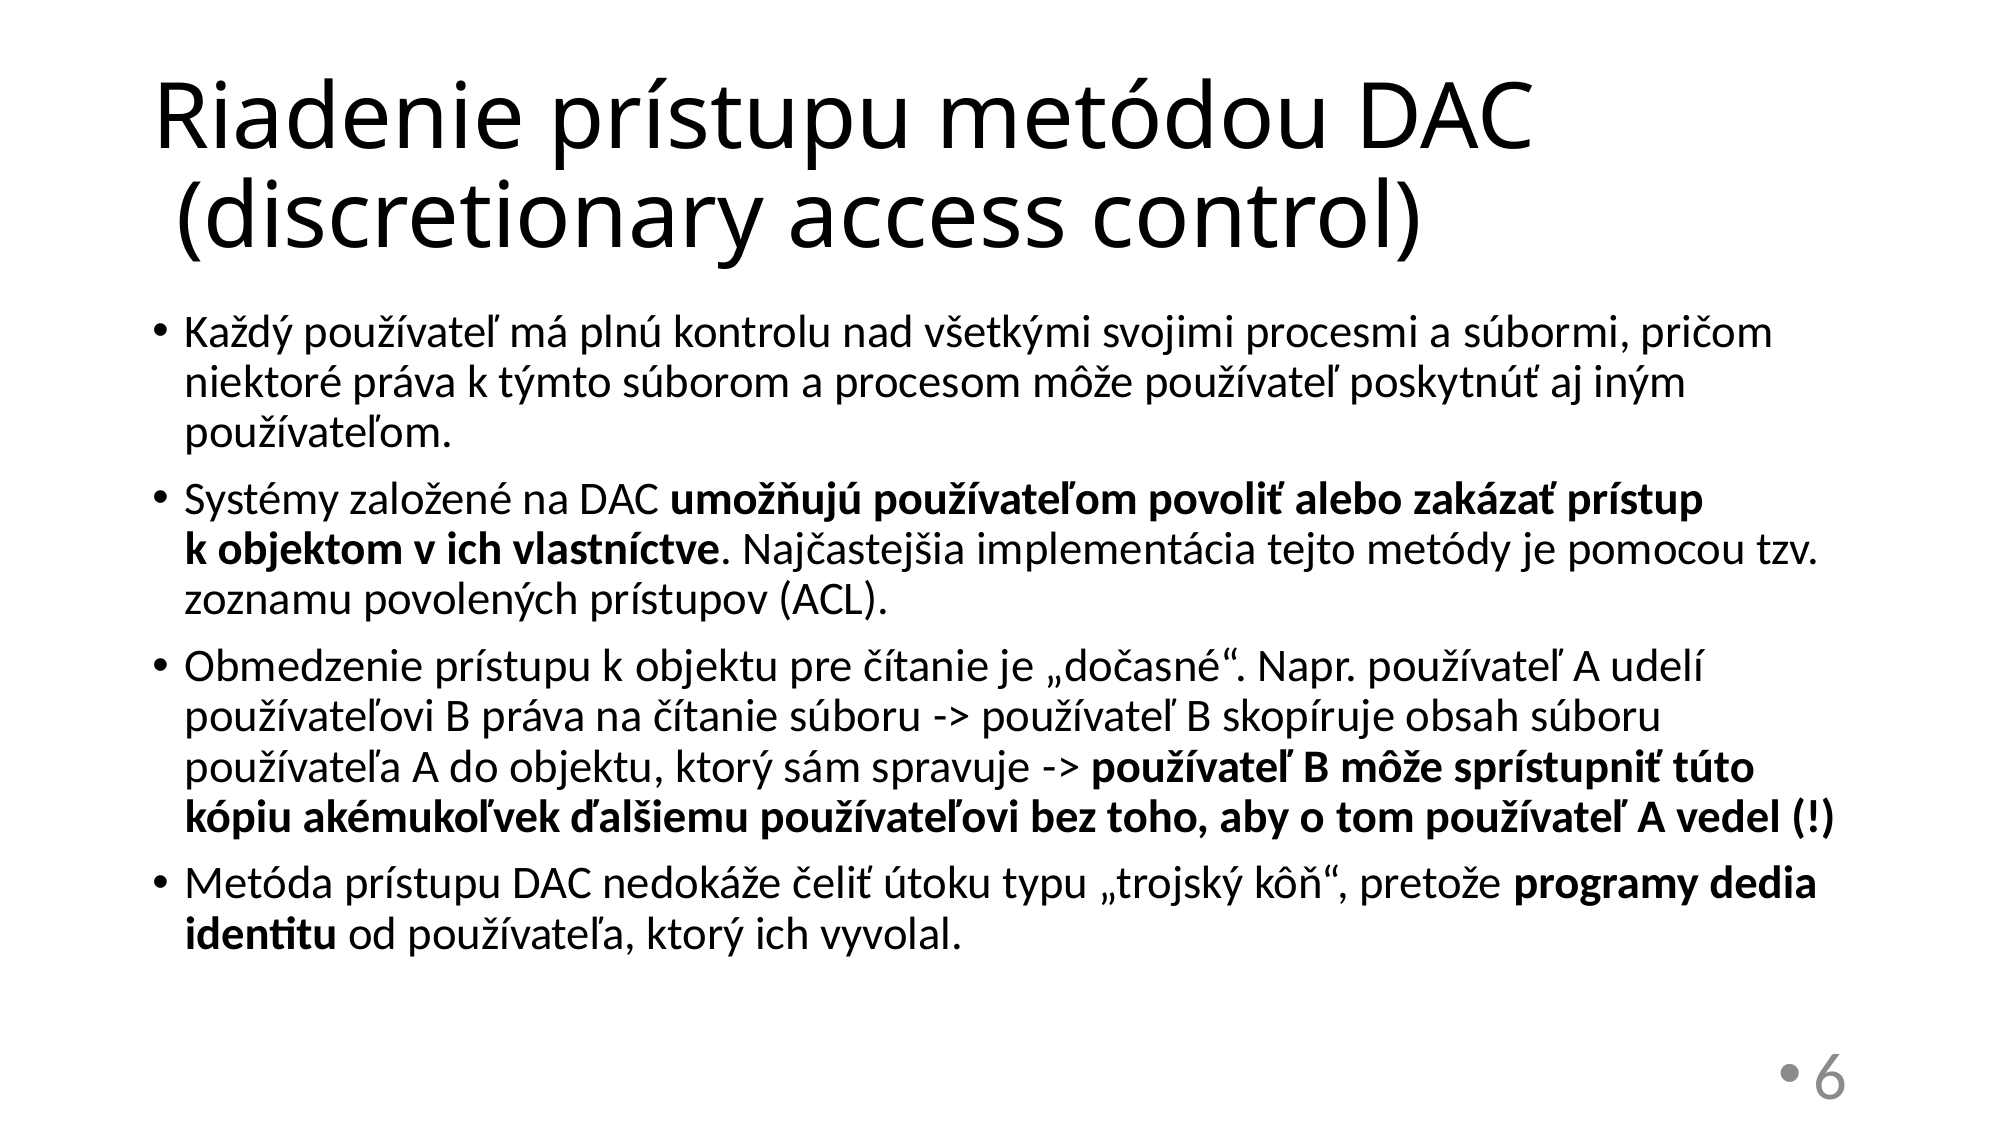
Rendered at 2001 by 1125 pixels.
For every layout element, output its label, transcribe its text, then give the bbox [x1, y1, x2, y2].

title Riadenie prístupu metódou DAC (discretionary access control) [137, 59, 1863, 278]
list Každý používateľ má plnú kontrolu nad všetkými svojimi procesmi a súbormi, pričom niektoré práva k týmto súborom a procesom môže používateľ poskytnúť aj iným používateľom. Systémy založené na DAC umožňujú používateľom povoliť alebo zakázať prístup k objektom v ich vlastníctve. Najčastejšia implementácia tejto metódy je pomocou tzv. zoznamu povolených prístupov (ACL). Obmedzenie prístupu k objektu pre čítanie je „dočasné“. Napr. používateľ A udelí používateľovi B práva na čítanie súboru -> používateľ B skopíruje obsah súboru používateľa A do objektu, ktorý sám spravuje -> používateľ B môže sprístupniť túto kópiu akémukoľvek ďalšiemu používateľovi bez toho, aby o tom používateľ A vedel (!) Metóda prístupu DAC nedokáže čeliť útoku typu „trojský kôň“, pretože programy dedia identitu od používateľa, ktorý ich vyvolal. [137, 299, 1863, 1014]
slide_number 6 [1412, 1042, 1863, 1103]
